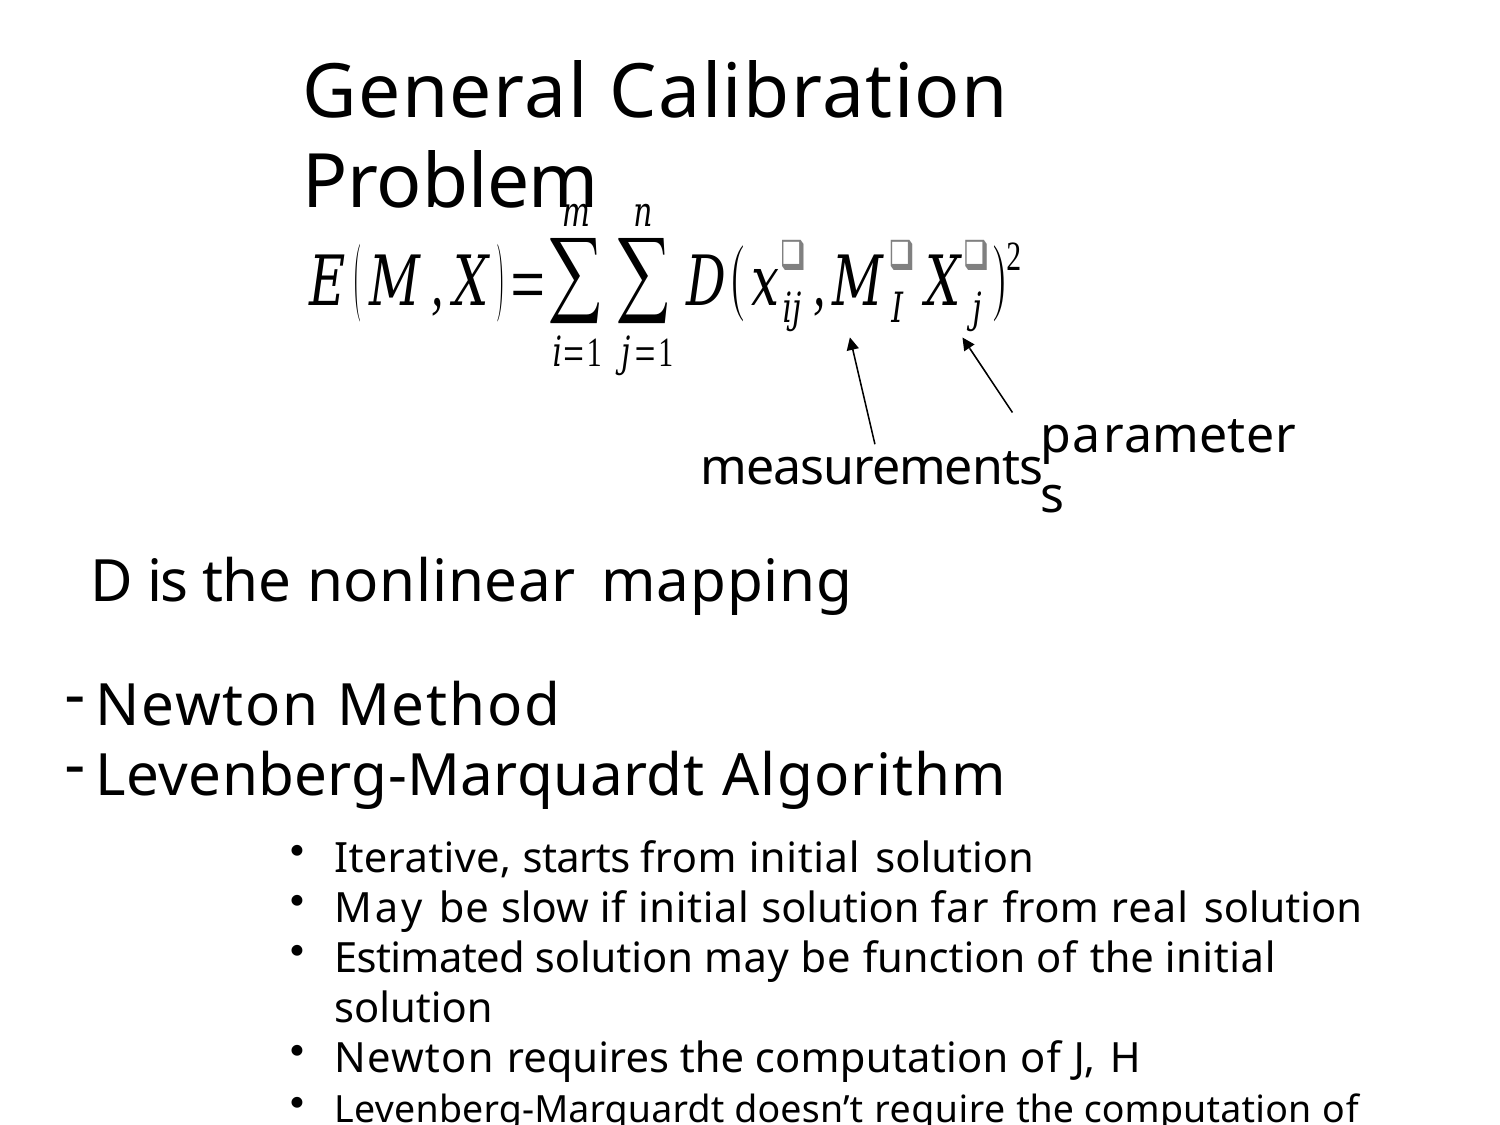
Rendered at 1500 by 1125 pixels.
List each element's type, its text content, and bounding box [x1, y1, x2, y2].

text_box [962, 337, 1014, 413]
text_box parameters [1021, 199, 1299, 523]
text_box measurements D is the nonlinear mapping Newton Method Levenberg-Marquardt Algorithm Iterative, starts from initial solution May be slow if initial solution far from real solution Estimated solution may be function of the initial solution Newton requires the computation of J, H Levenberg-Marquardt doesn’t require the computation of H [62, 432, 1383, 1125]
text_box [846, 337, 873, 432]
text_box General Calibration Problem [300, 40, 1286, 223]
